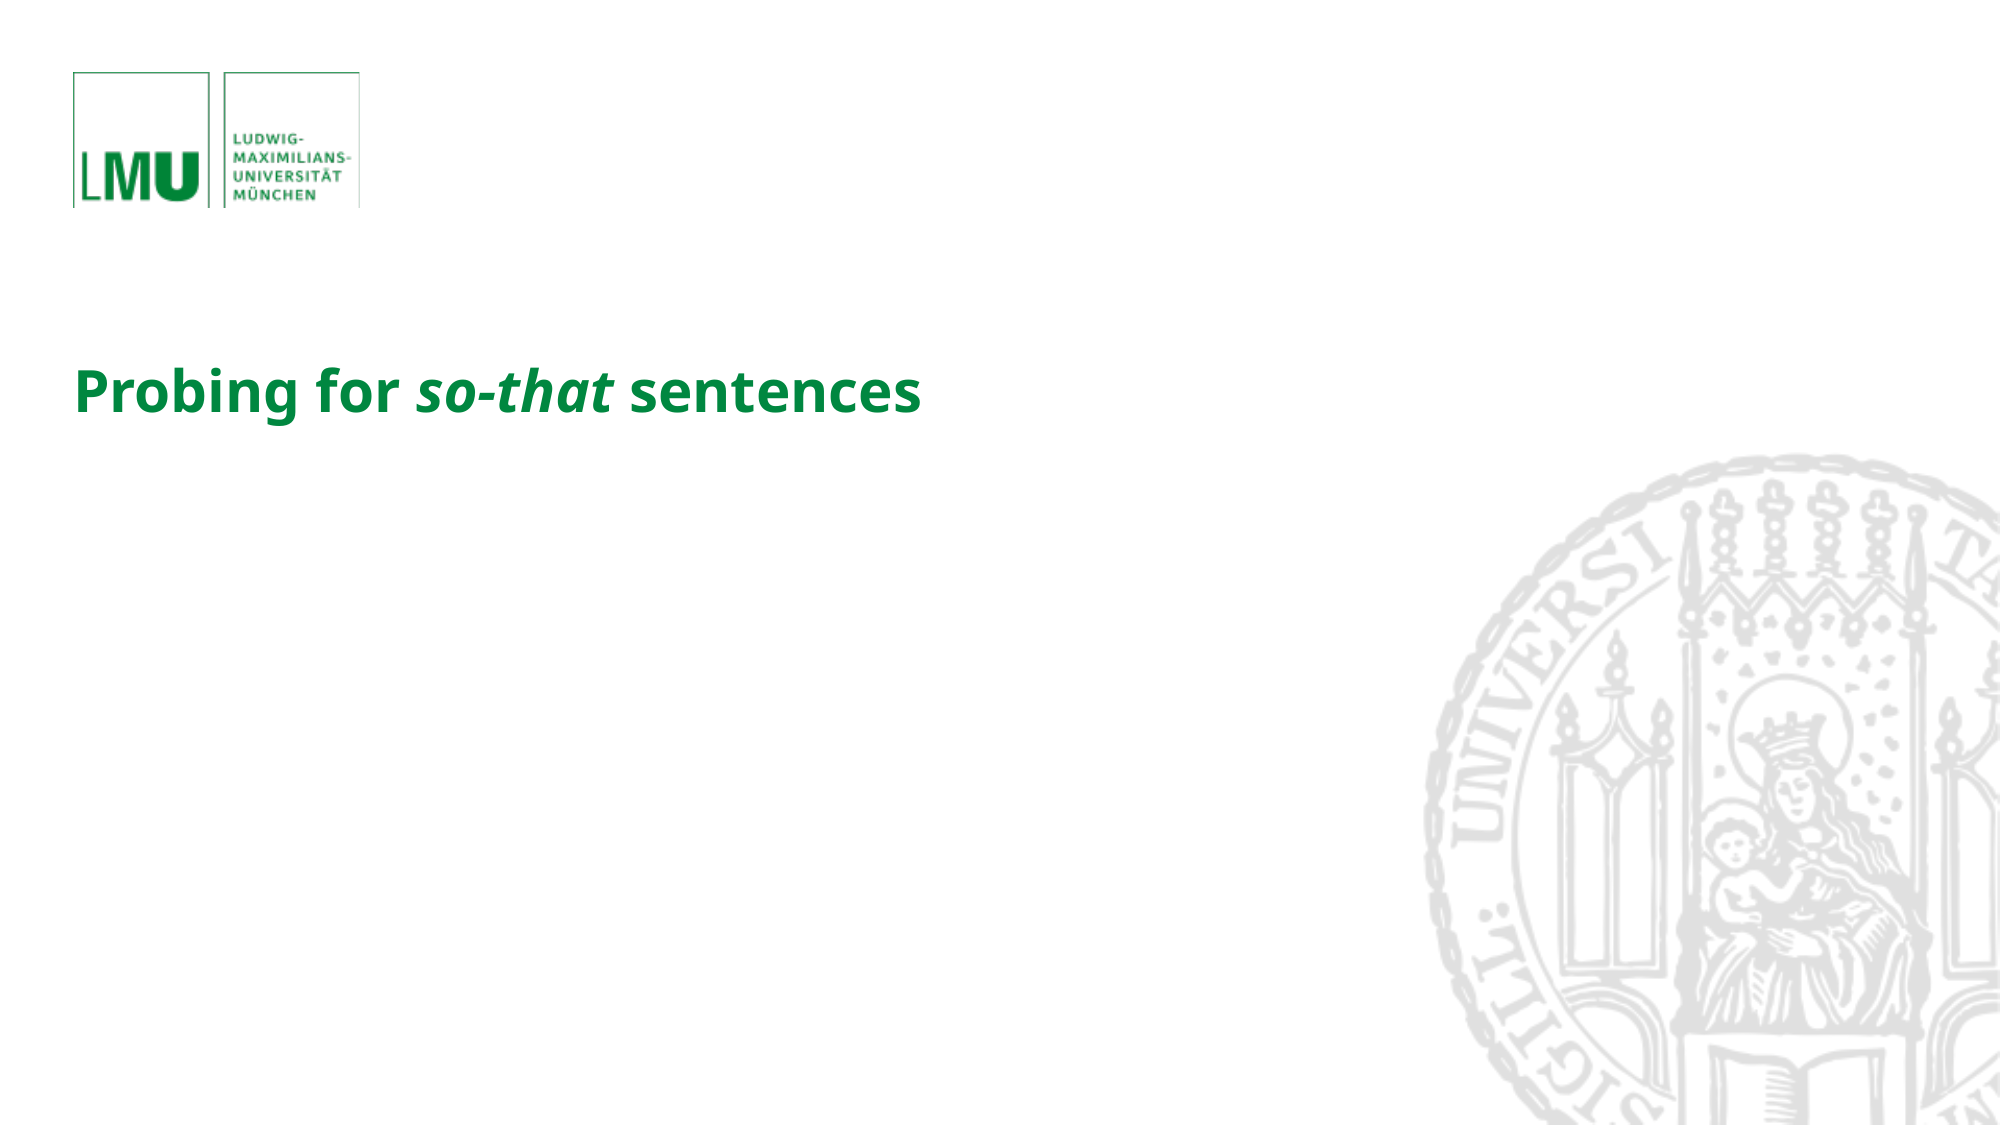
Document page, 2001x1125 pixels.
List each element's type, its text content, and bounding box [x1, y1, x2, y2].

list Probing for so-that sentences [73, 354, 1255, 591]
